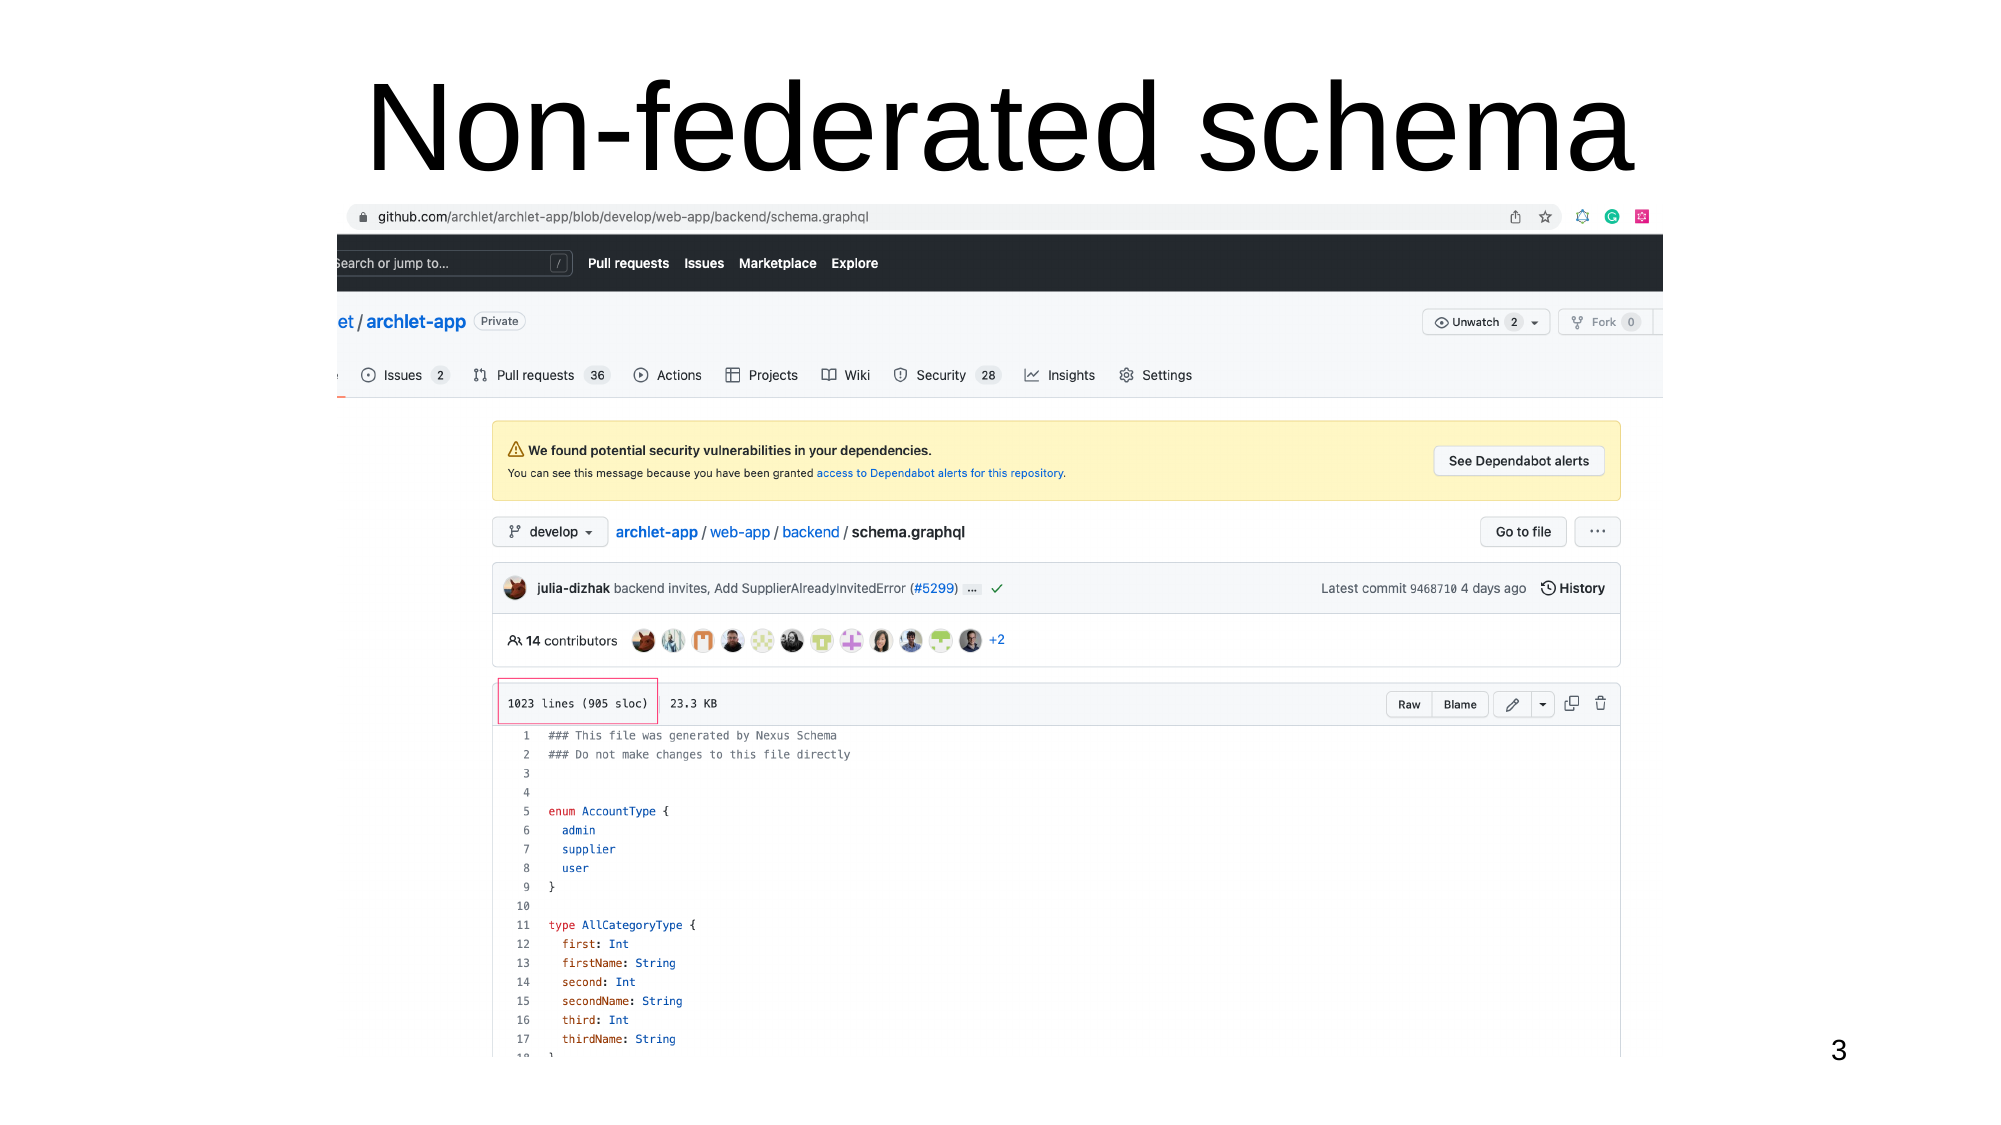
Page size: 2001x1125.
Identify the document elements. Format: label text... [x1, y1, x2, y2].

slide_number 3 [1412, 1019, 1863, 1080]
title Non-federated schema [249, 38, 1750, 205]
picture [336, 204, 1663, 1058]
